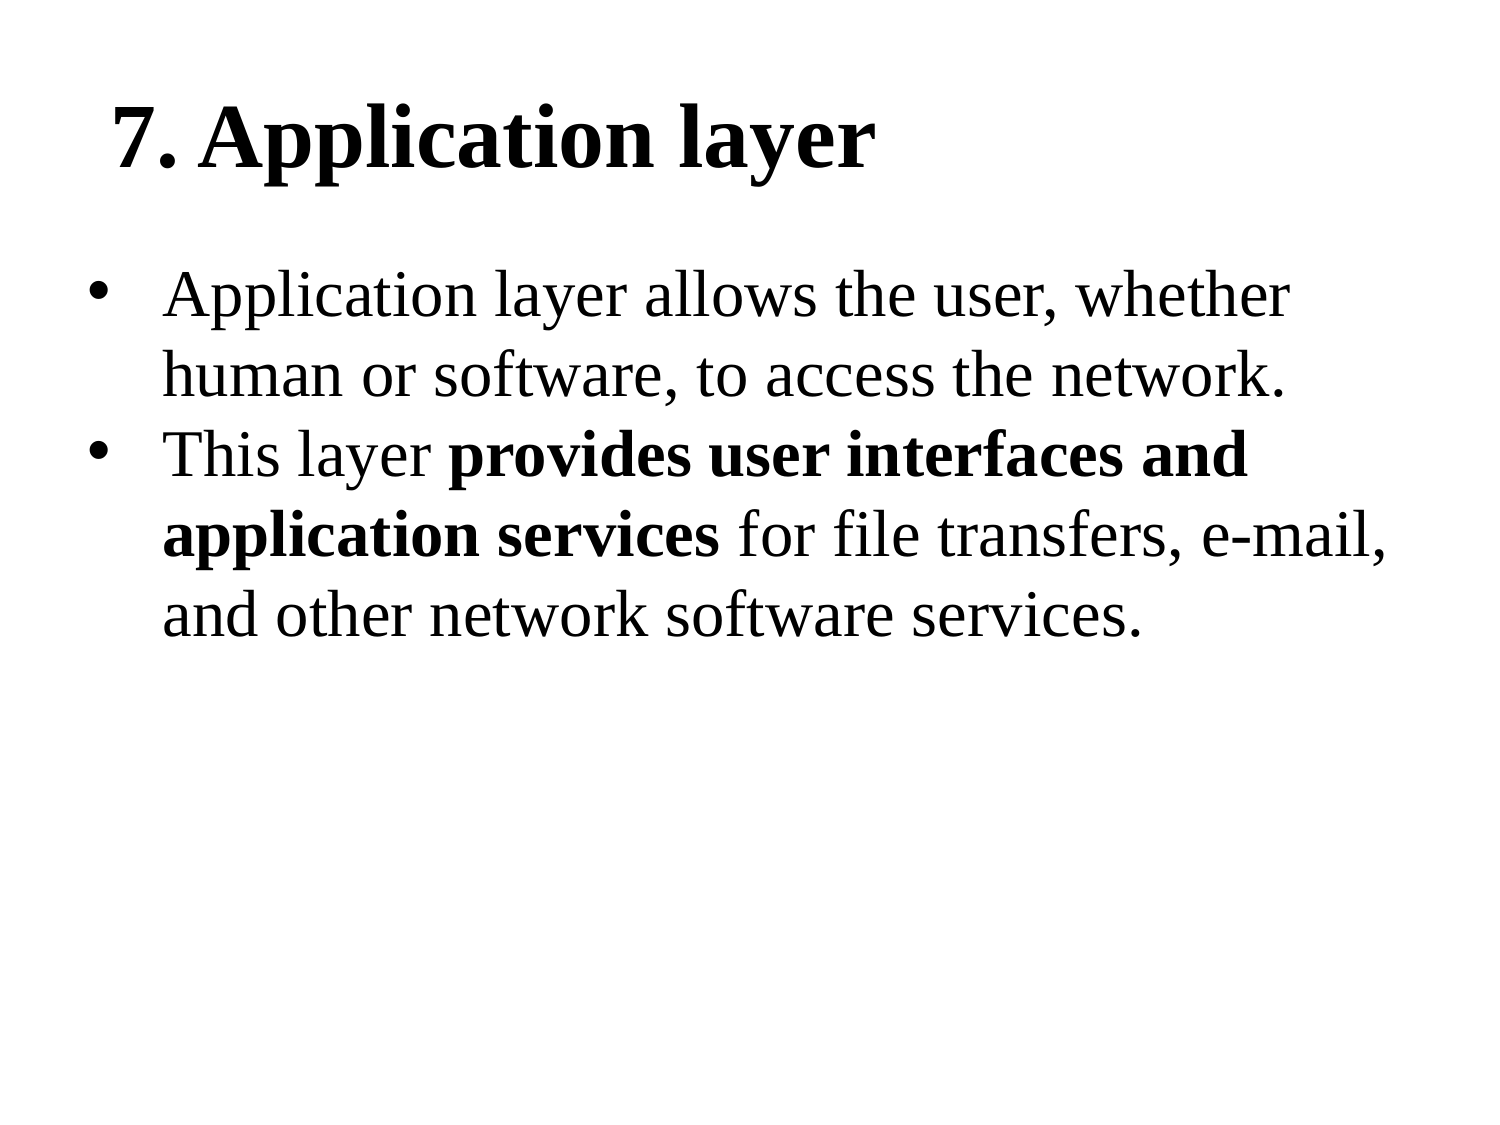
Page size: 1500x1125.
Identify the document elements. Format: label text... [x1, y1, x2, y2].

text_box 7. Application layer [110, 75, 1390, 190]
text_box Application layer allows the user, whether human or software, to access the network. This layer provides user interfaces and application services for file transfers, e-mail, and other network software services. [87, 249, 1413, 735]
